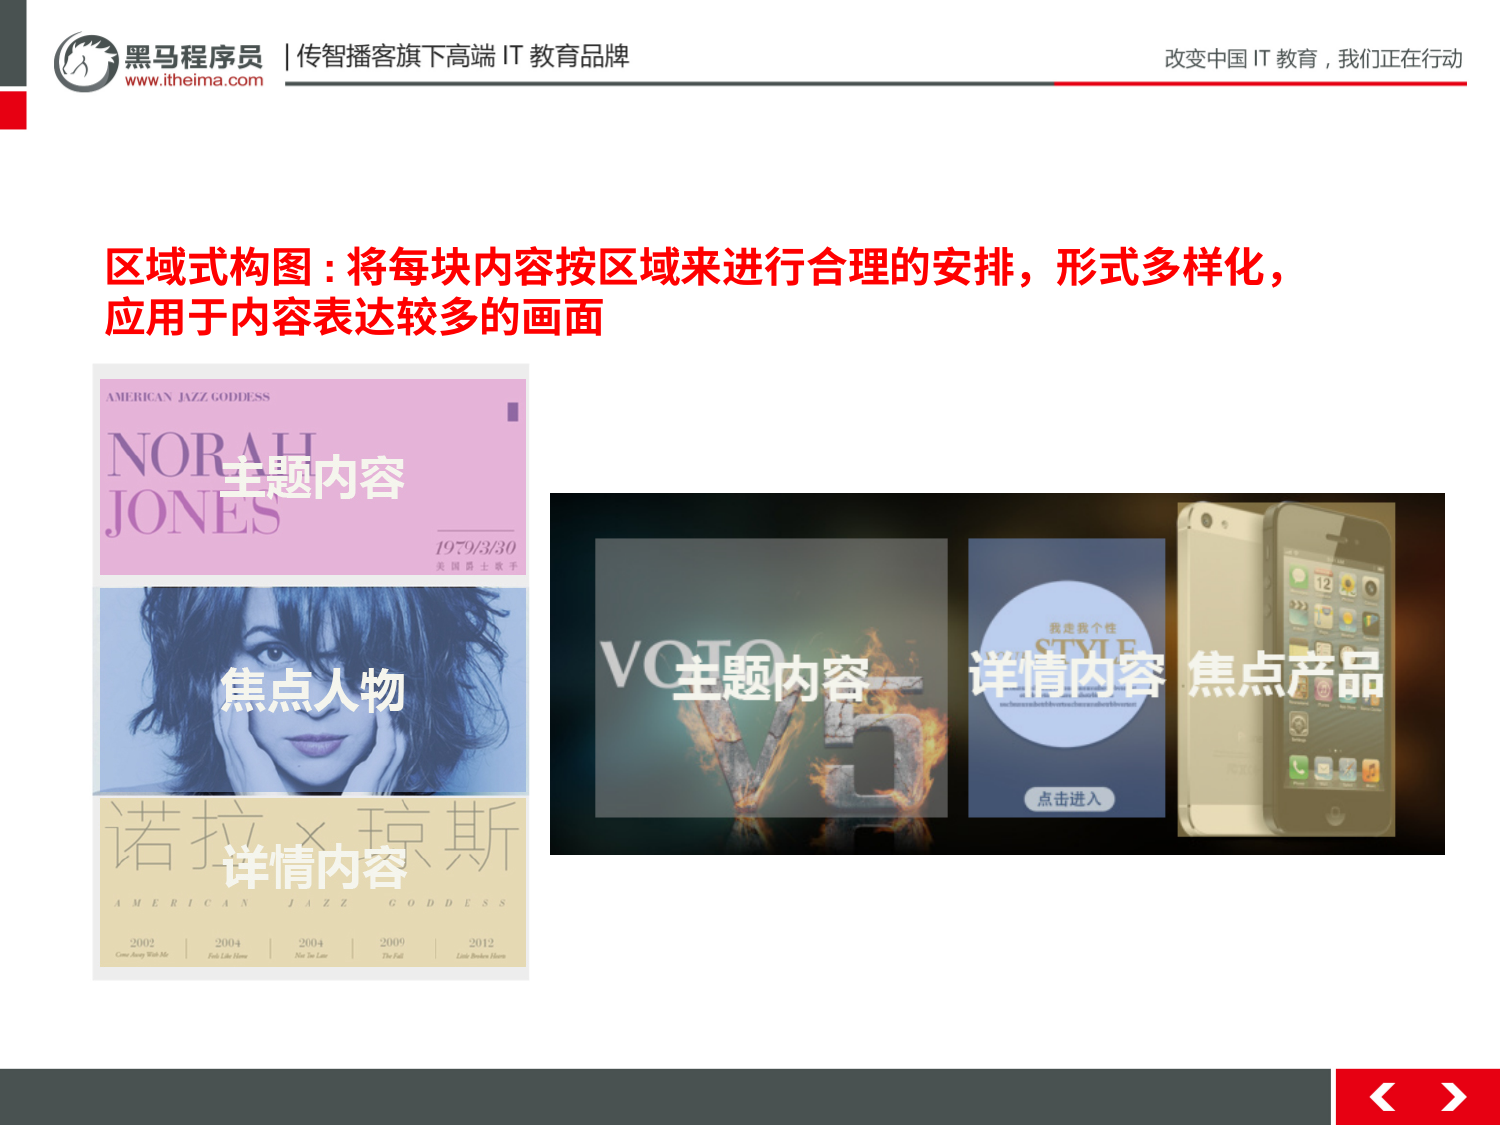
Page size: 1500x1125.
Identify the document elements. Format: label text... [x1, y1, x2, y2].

picture [0, 0, 1500, 1125]
text_box 区域式构图:将每块内容按区域来进行合理的安排，形式多样化，应用于内容表达较多的画面 [89, 233, 1363, 349]
